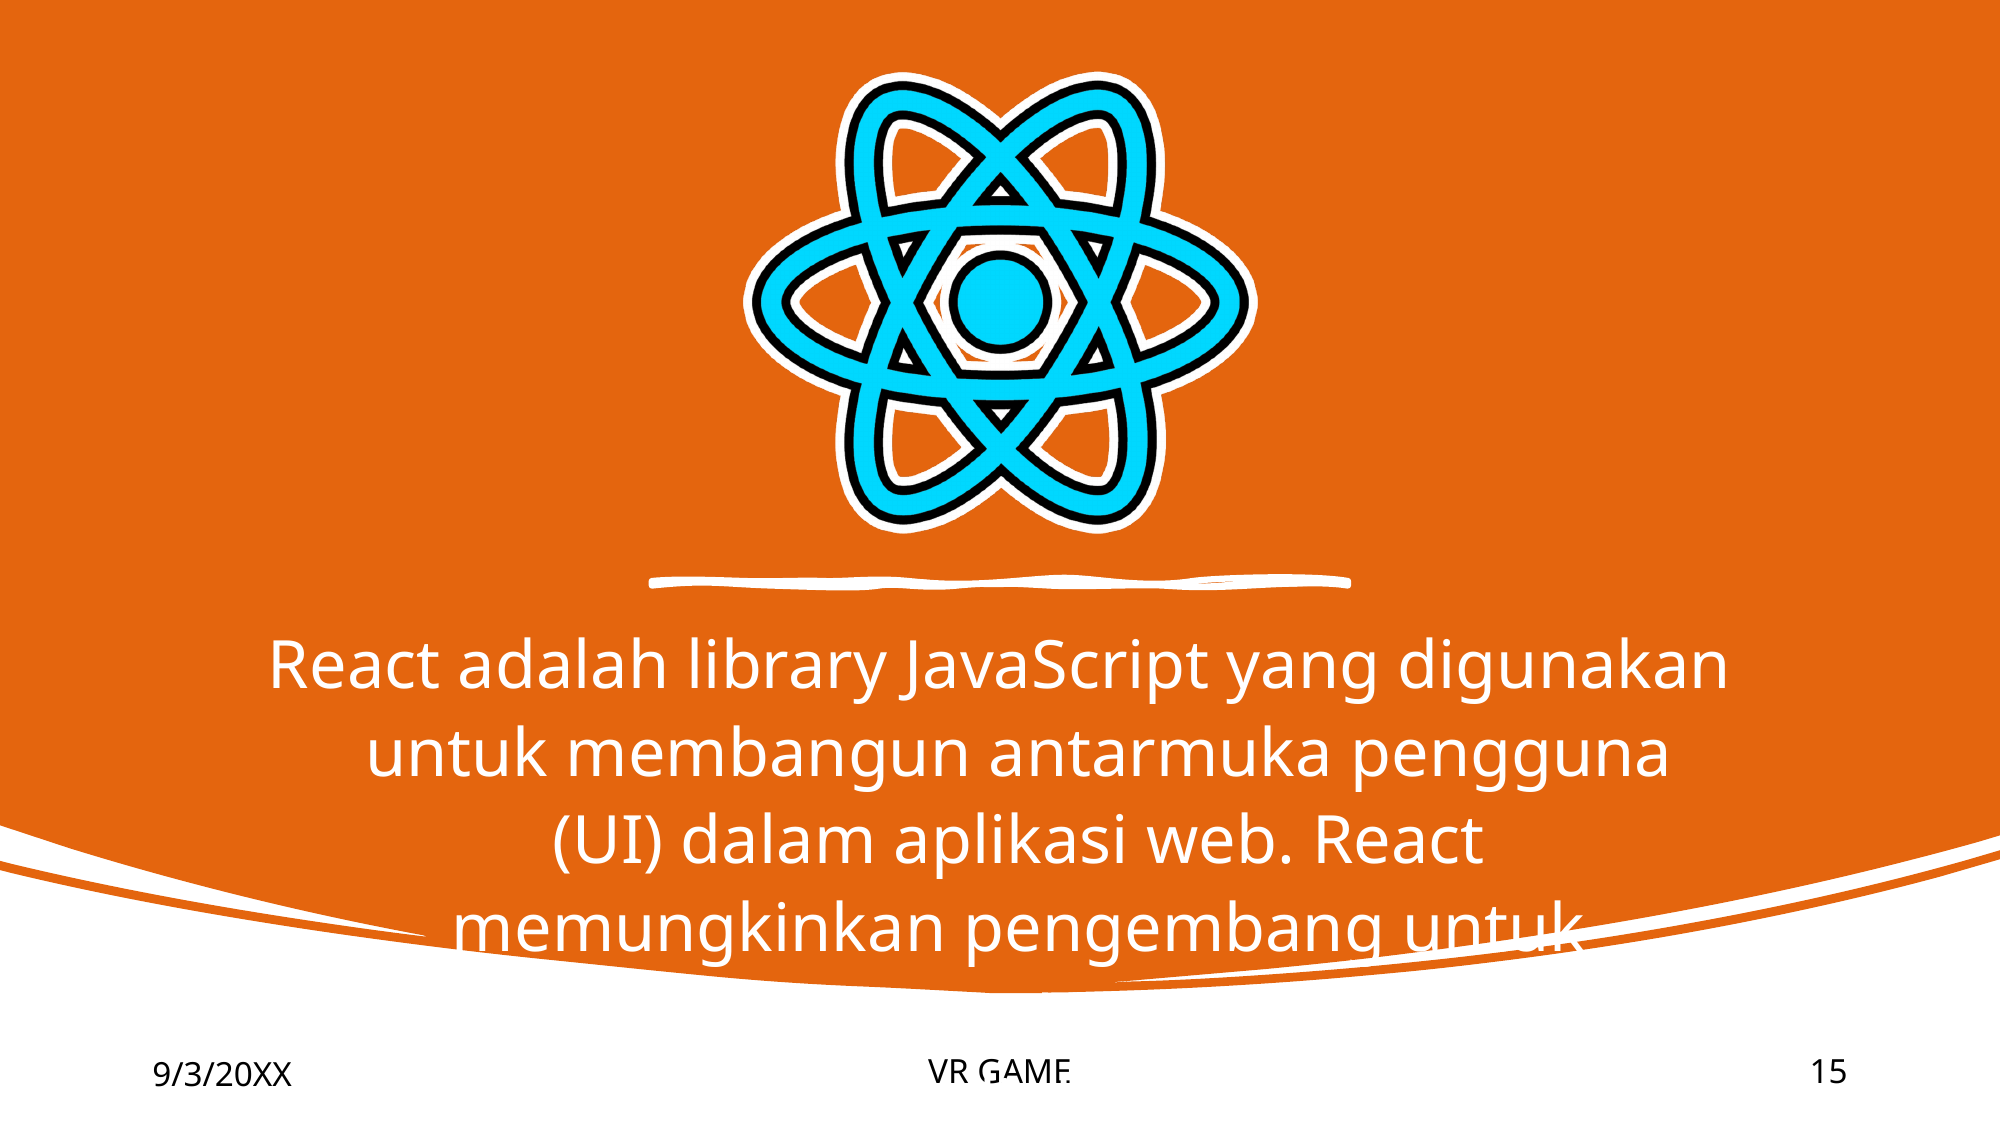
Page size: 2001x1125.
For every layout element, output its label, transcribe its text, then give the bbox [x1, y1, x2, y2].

slide_number 15 [1412, 1042, 1863, 1103]
picture [741, 69, 1259, 535]
list React adalah library JavaScript yang digunakan untuk membangun antarmuka pengguna (UI) dalam aplikasi web. React memungkinkan pengembang untuk membuat komponen UI yang dapat diatur secara efisien dan diubah secara dinamis dengan mengikuti pendekatan pemrograman berbasis komponen. [250, 606, 1751, 873]
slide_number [137, 1042, 588, 1103]
footer VR GAME [662, 1042, 1338, 1103]
